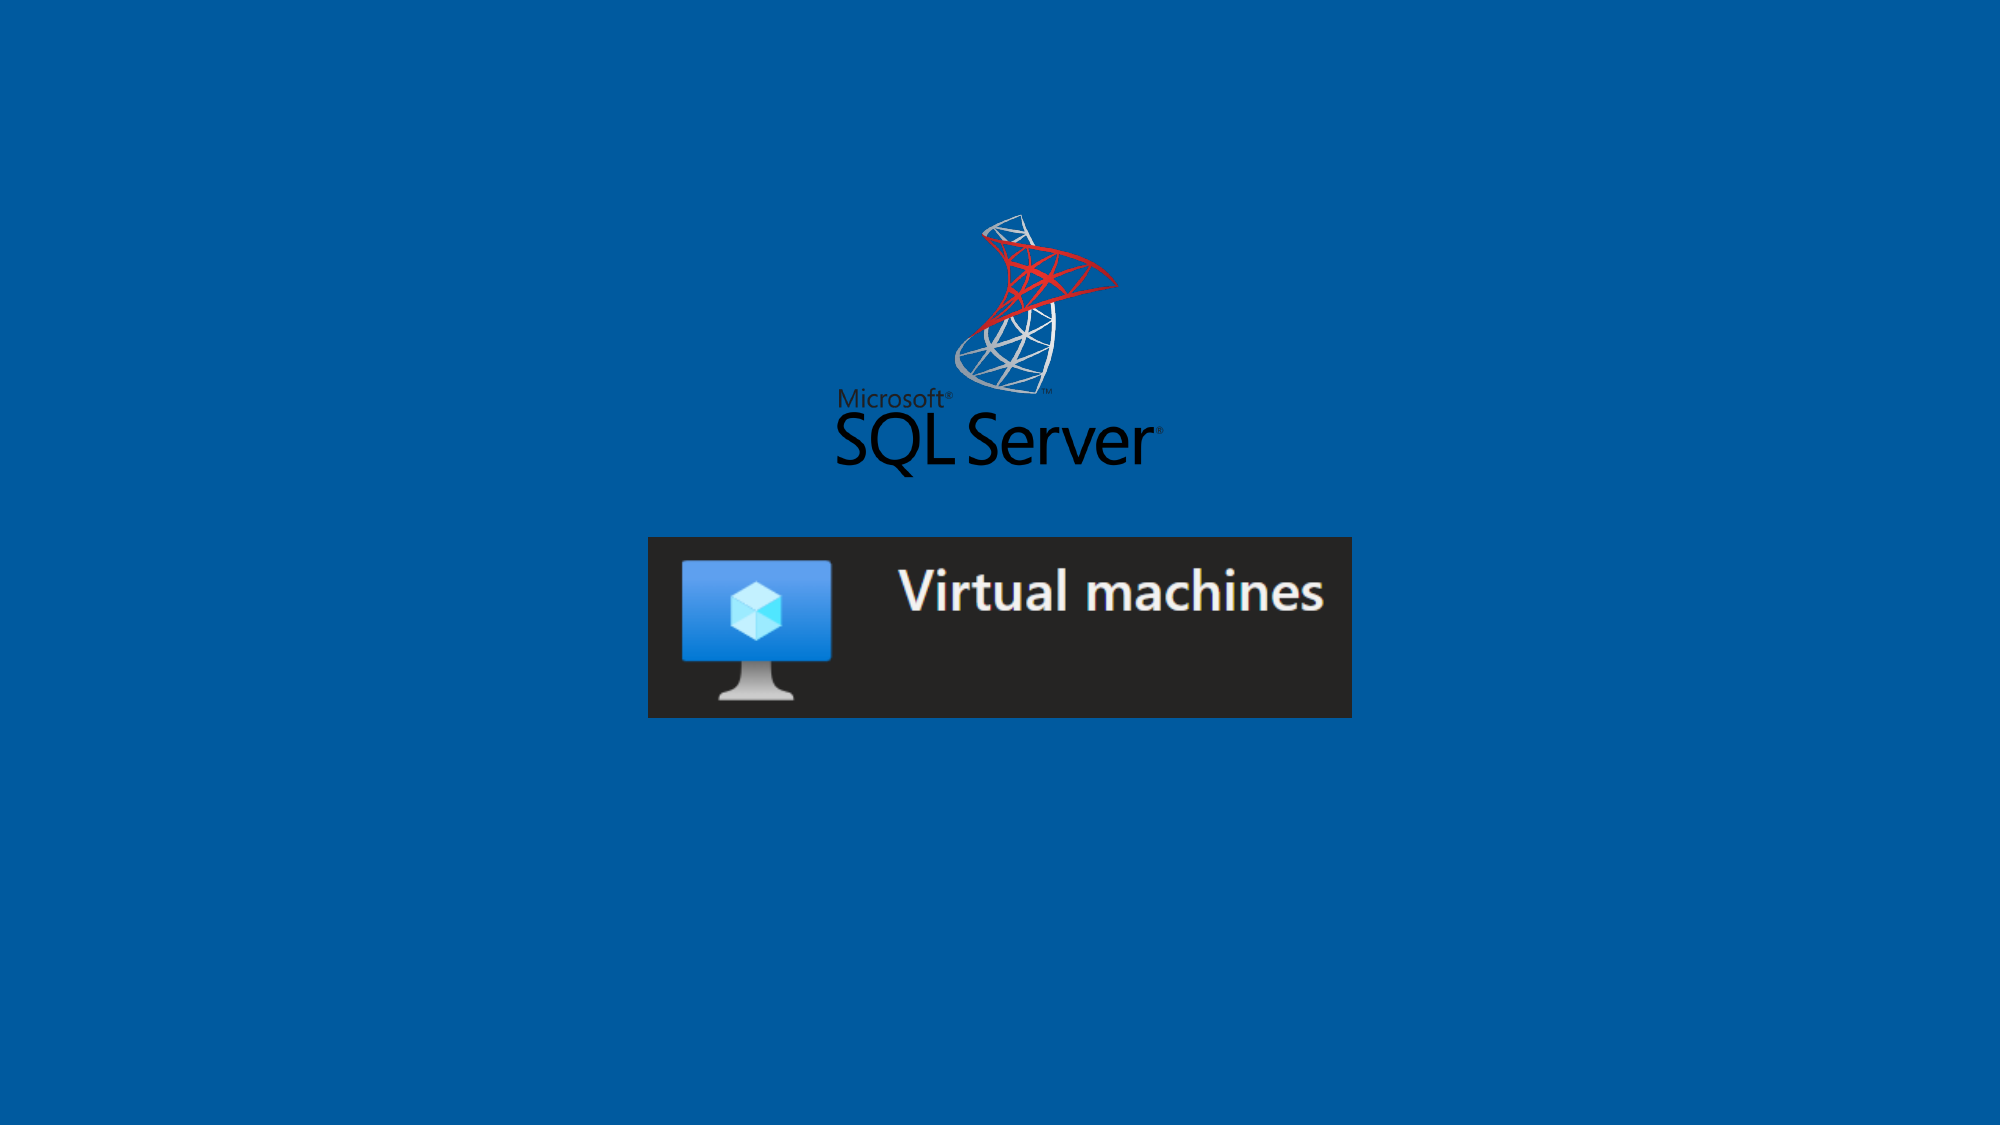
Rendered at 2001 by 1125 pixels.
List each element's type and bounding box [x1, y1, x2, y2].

picture [835, 212, 1165, 480]
picture [648, 537, 1352, 718]
